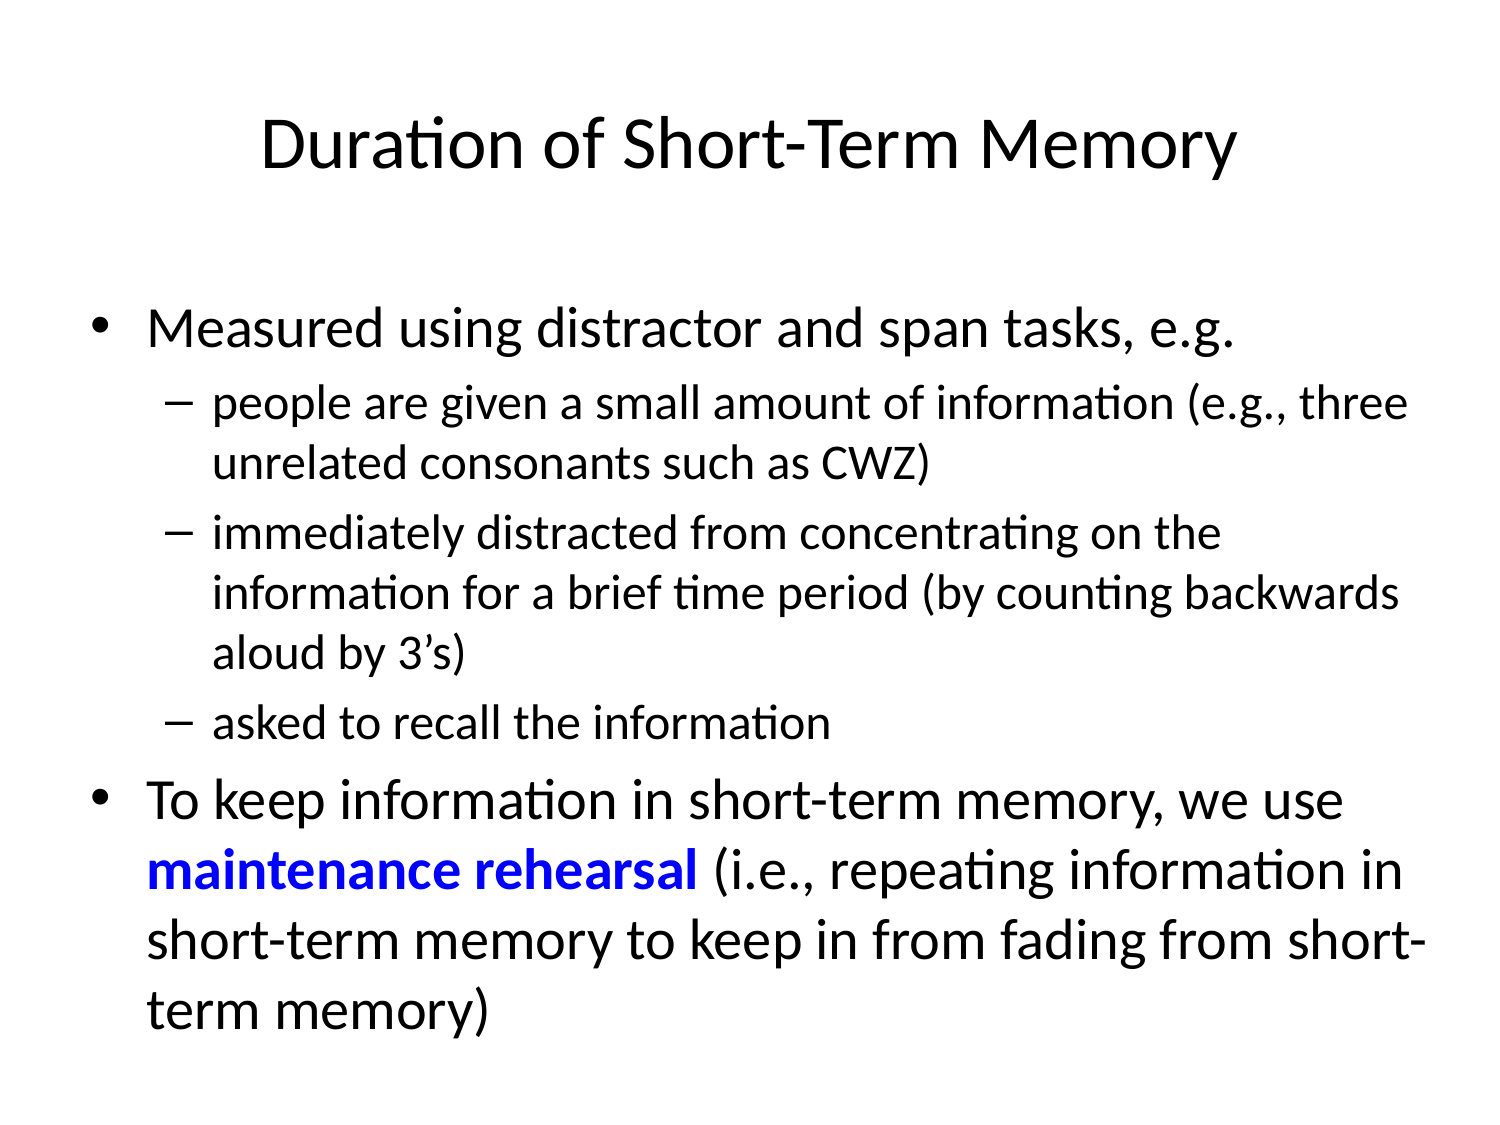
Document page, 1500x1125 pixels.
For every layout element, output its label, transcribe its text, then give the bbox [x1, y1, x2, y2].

title Duration of Short-Term Memory [75, 45, 1425, 233]
list Measured using distractor and span tasks, e.g. people are given a small amount of information (e.g., three unrelated consonants such as CWZ) immediately distracted from concentrating on the information for a brief time period (by counting backwards aloud by 3’s) asked to recall the information To keep information in short-term memory, we use maintenance rehearsal (i.e., repeating information in short-term memory to keep in from fading from short-term memory) [75, 282, 1475, 1125]
